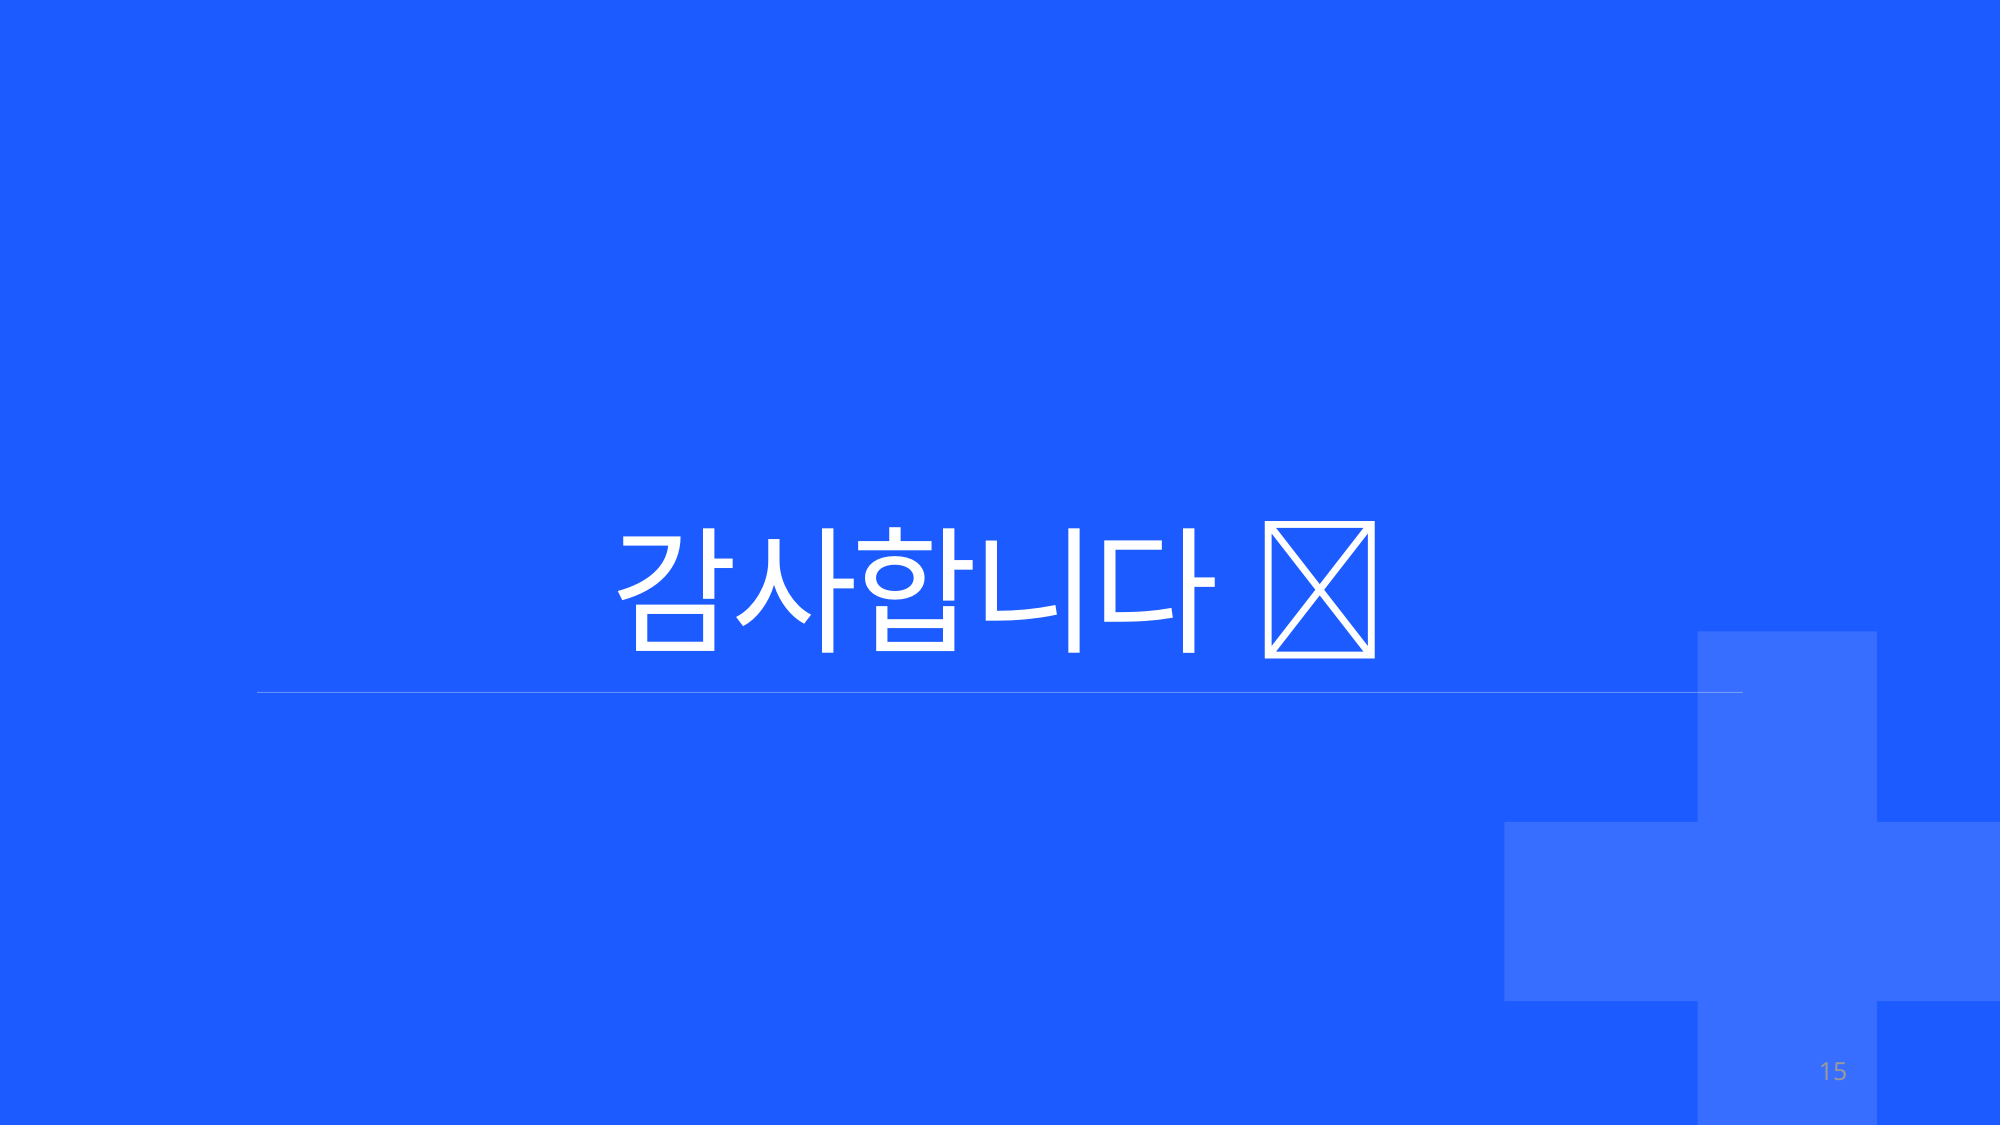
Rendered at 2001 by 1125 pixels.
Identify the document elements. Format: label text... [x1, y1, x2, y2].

slide_number 15 [1412, 1042, 1863, 1103]
text_box 감사합니다  [116, 510, 1884, 677]
text_box [1503, 677, 2000, 1125]
